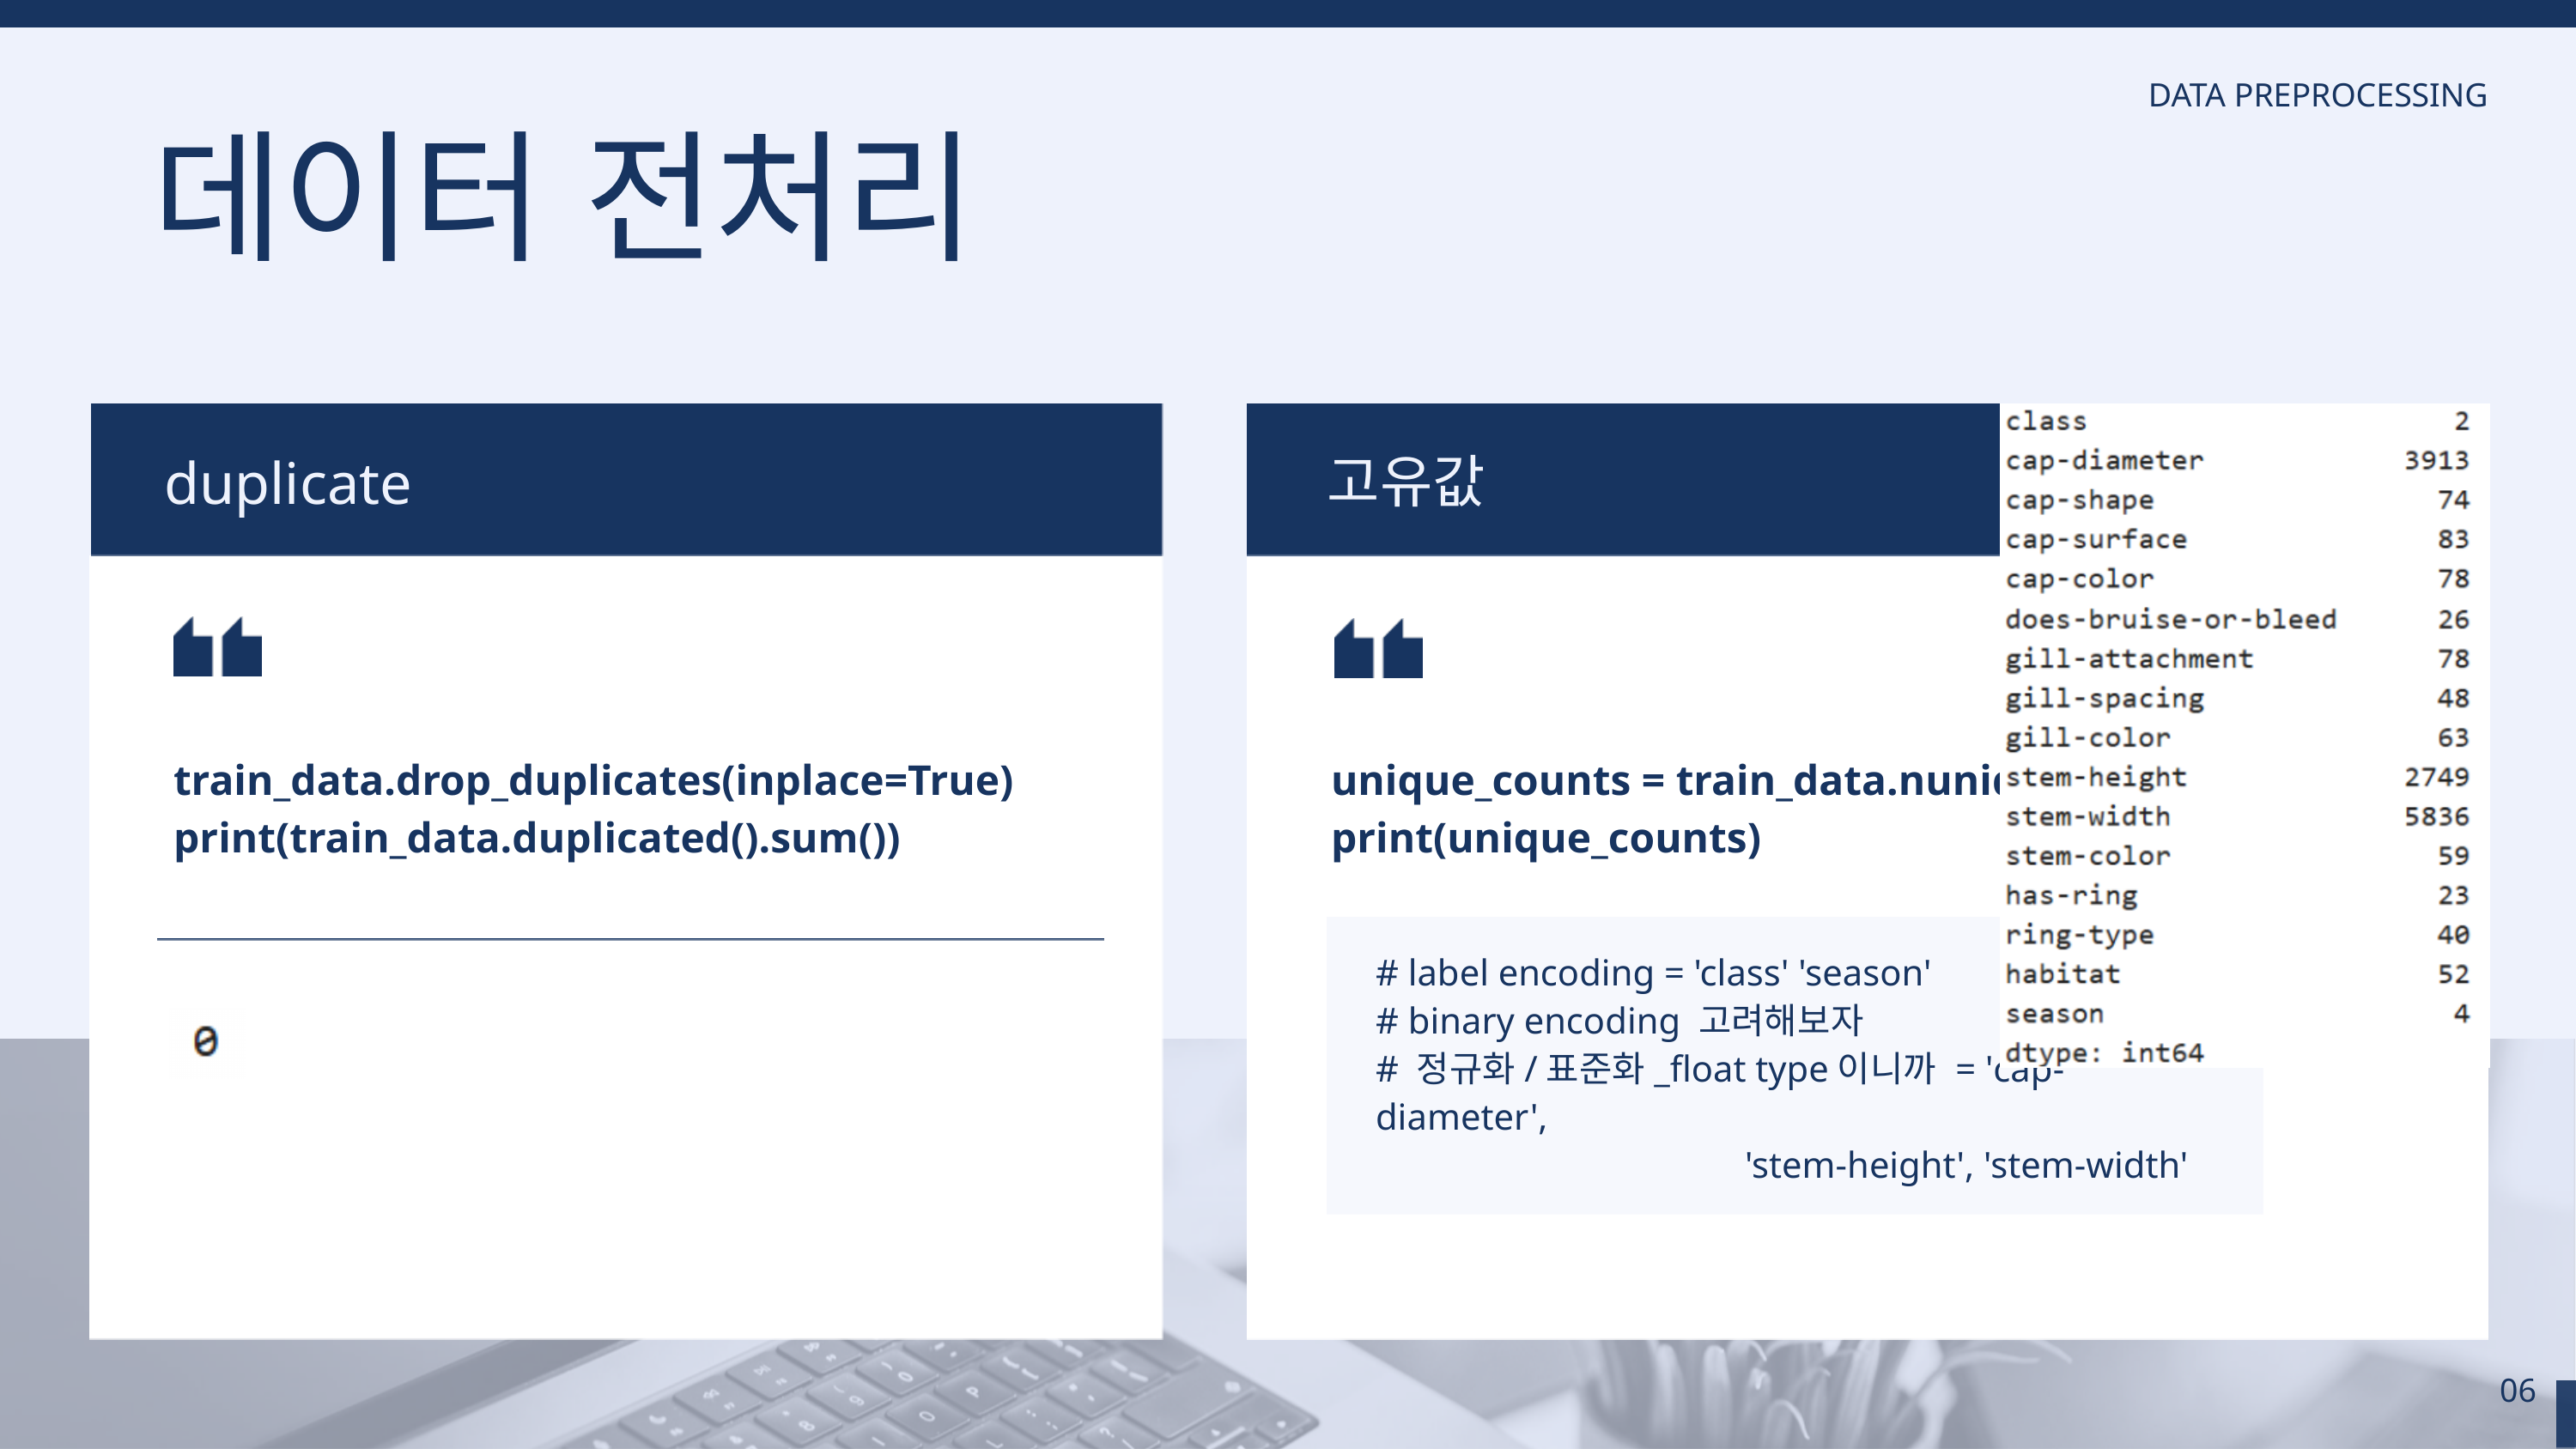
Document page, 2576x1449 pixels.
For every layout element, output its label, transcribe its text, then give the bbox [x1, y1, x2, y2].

text_box 데이터 전처리 [152, 105, 1066, 306]
picture [0, 0, 2576, 27]
text_box DATA PREPROCESSING [1985, 73, 2488, 118]
picture [0, 403, 2576, 1449]
